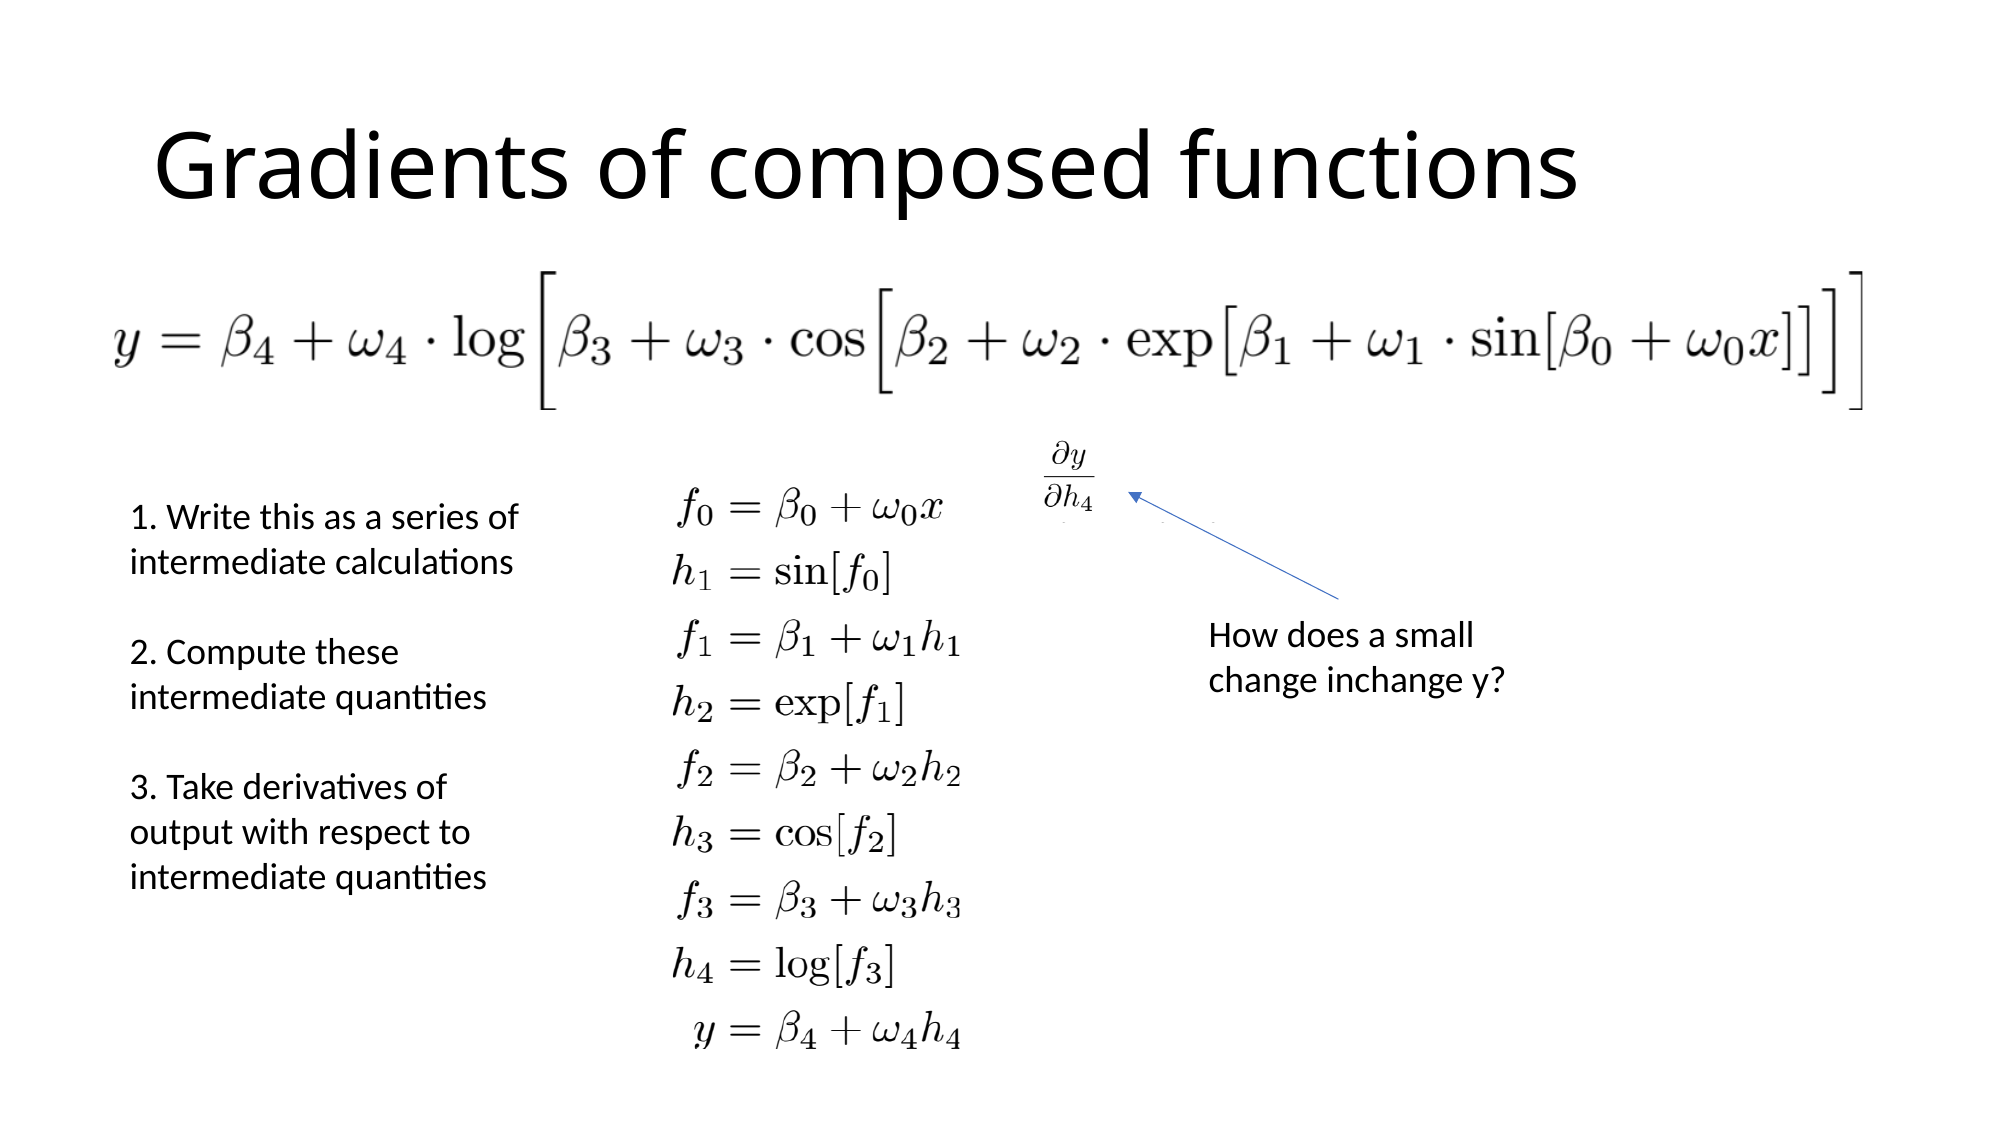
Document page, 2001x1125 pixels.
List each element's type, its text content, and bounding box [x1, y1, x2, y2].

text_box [1128, 523, 1339, 600]
picture [1043, 440, 1762, 523]
picture [672, 487, 960, 1049]
picture [114, 270, 1863, 410]
title Gradients of composed functions [137, 59, 1863, 270]
text_box 1. Write this as a series of intermediate calculations 2. Compute these intermediate quantities 3. Take derivatives of output with respect to intermediate quantities [114, 484, 540, 905]
